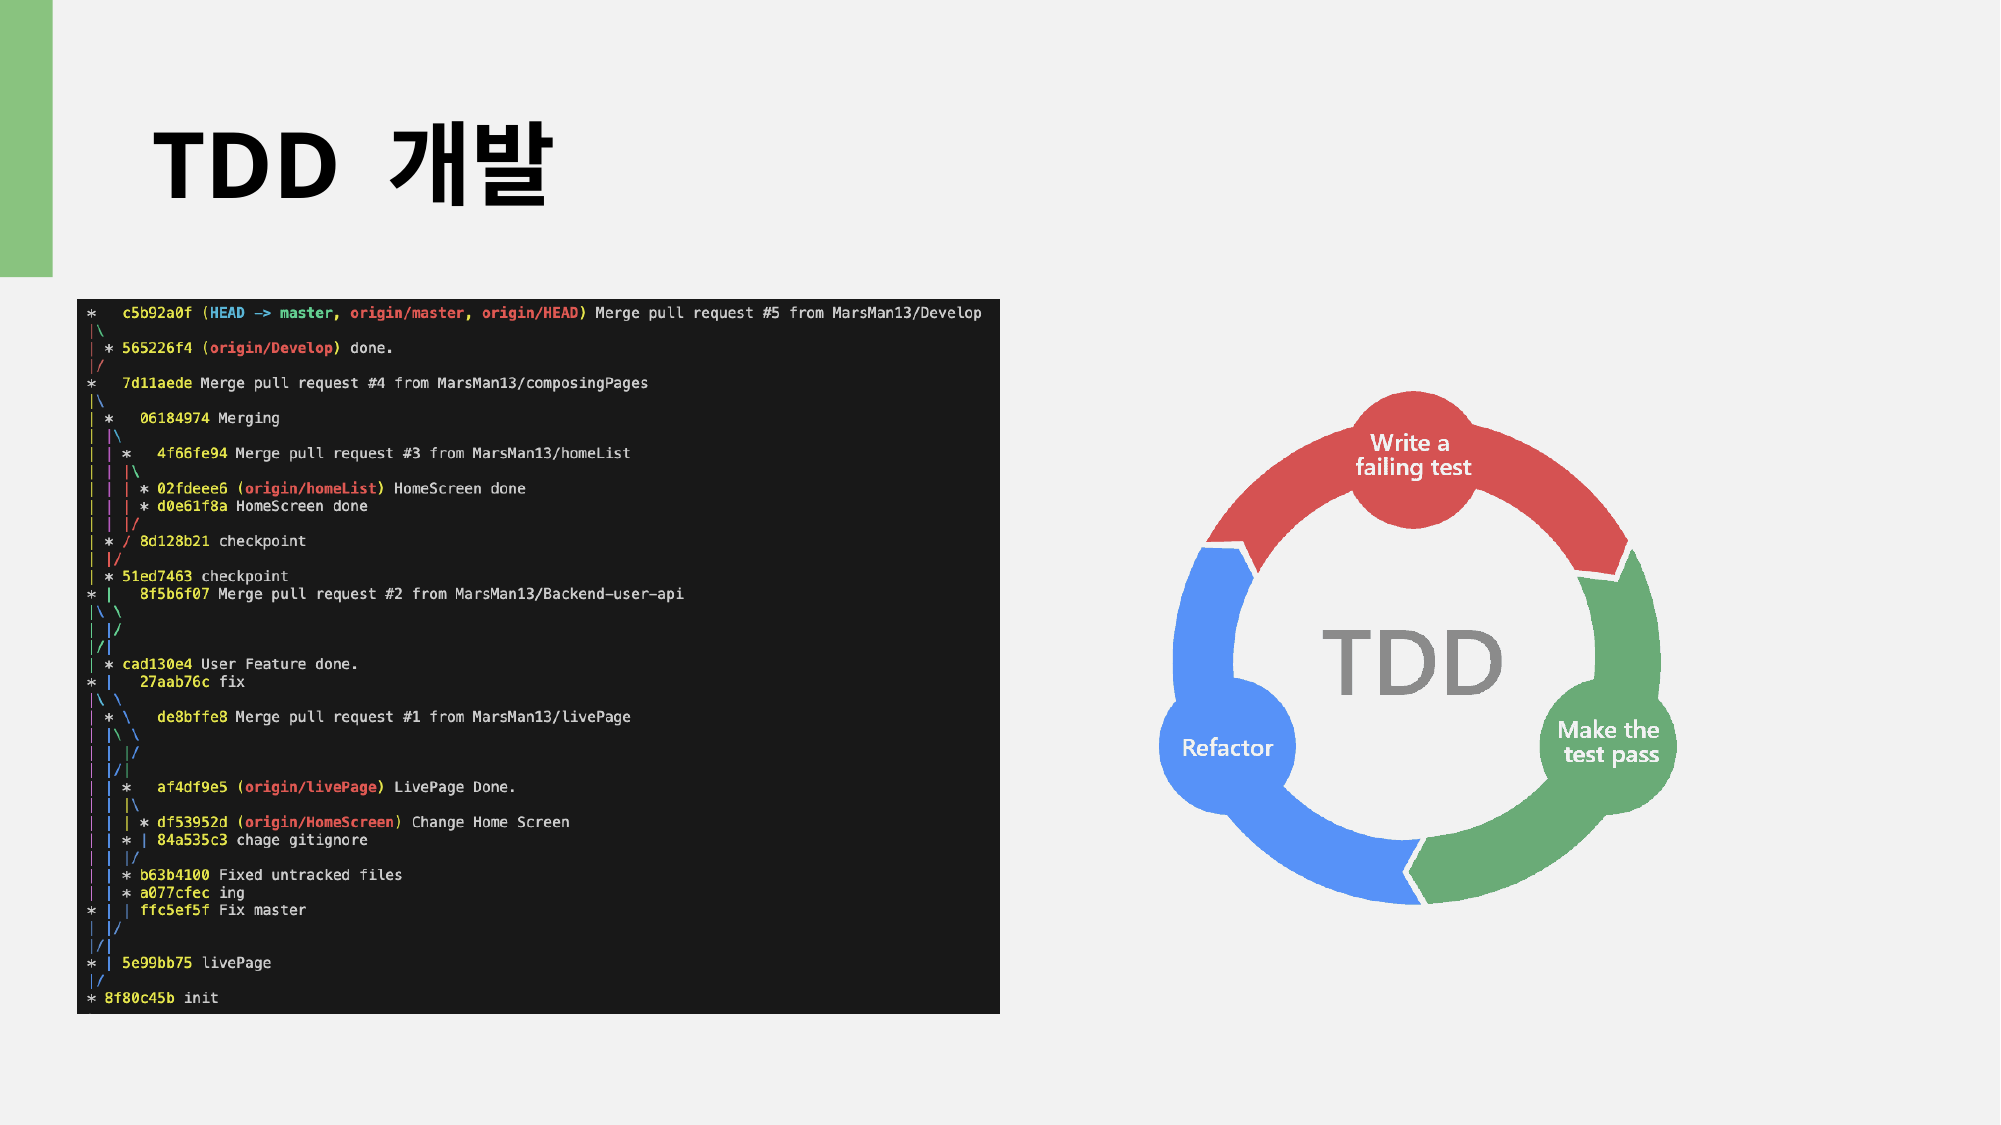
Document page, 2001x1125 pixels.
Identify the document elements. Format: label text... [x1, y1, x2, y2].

picture [77, 299, 1827, 1014]
title TDD 개발 [137, 59, 1863, 278]
